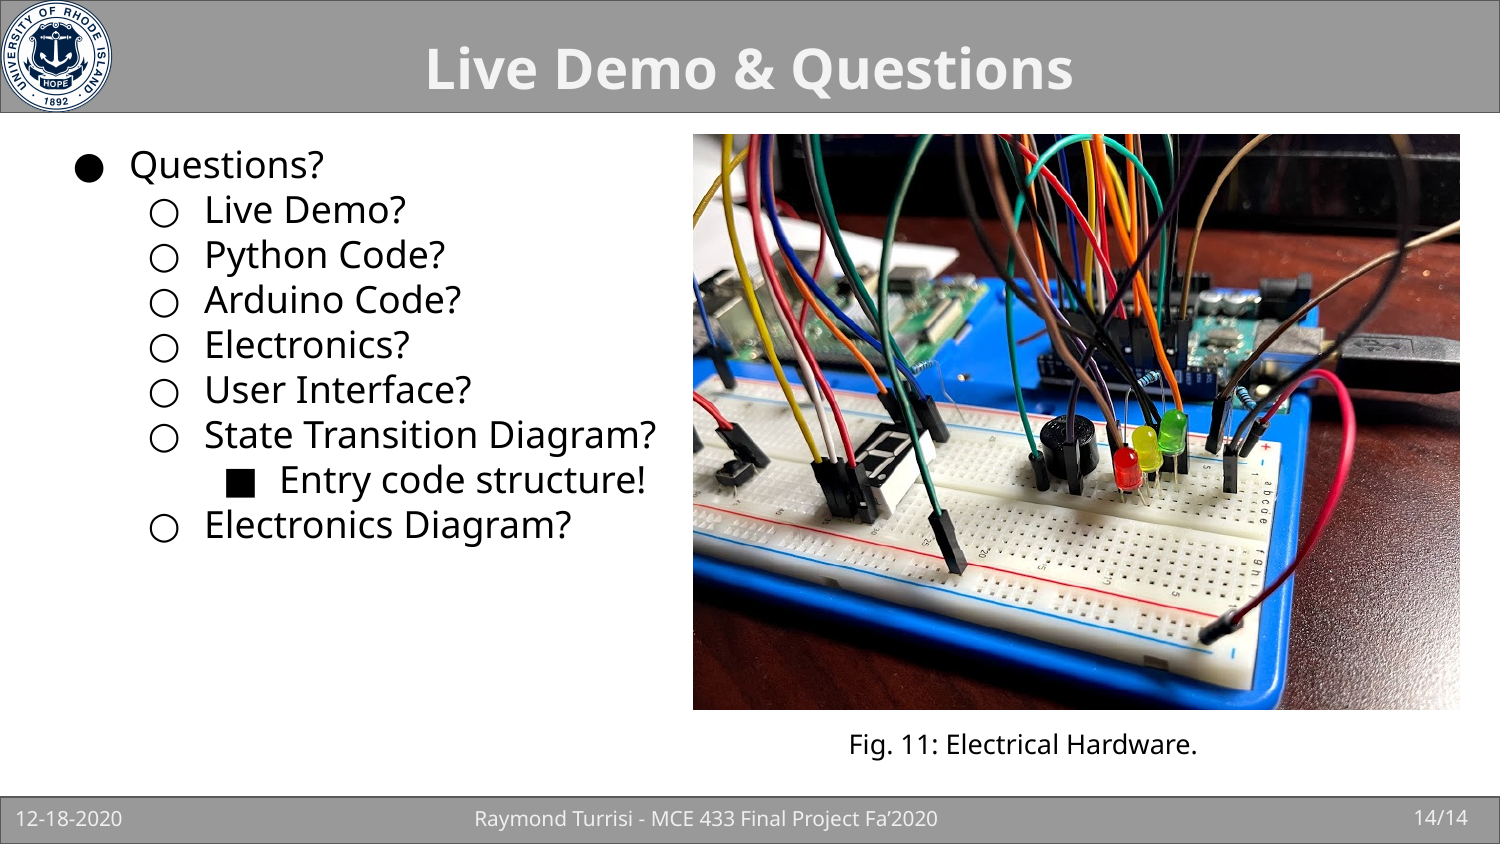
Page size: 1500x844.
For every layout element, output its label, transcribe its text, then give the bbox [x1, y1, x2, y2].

text_box [113, 0, 1500, 113]
picture [0, 0, 113, 113]
text_box 12-18-2020 Raymond Turrisi - MCE 433 Final Project Fa’2020 [0, 790, 1404, 844]
text_box Fig. 11: Electrical Hardware. [833, 718, 1344, 795]
text_box Questions? Live Demo? Python Code? Arduino Code? Electronics? User Interface? State Transition Diagram? Entry code structure! Electronics Diagram? [39, 126, 684, 559]
text_box [1491, 796, 1500, 844]
text_box Live Demo & Questions [261, 18, 1238, 113]
text_box 14/14 [1398, 789, 1491, 844]
picture [693, 134, 1460, 710]
